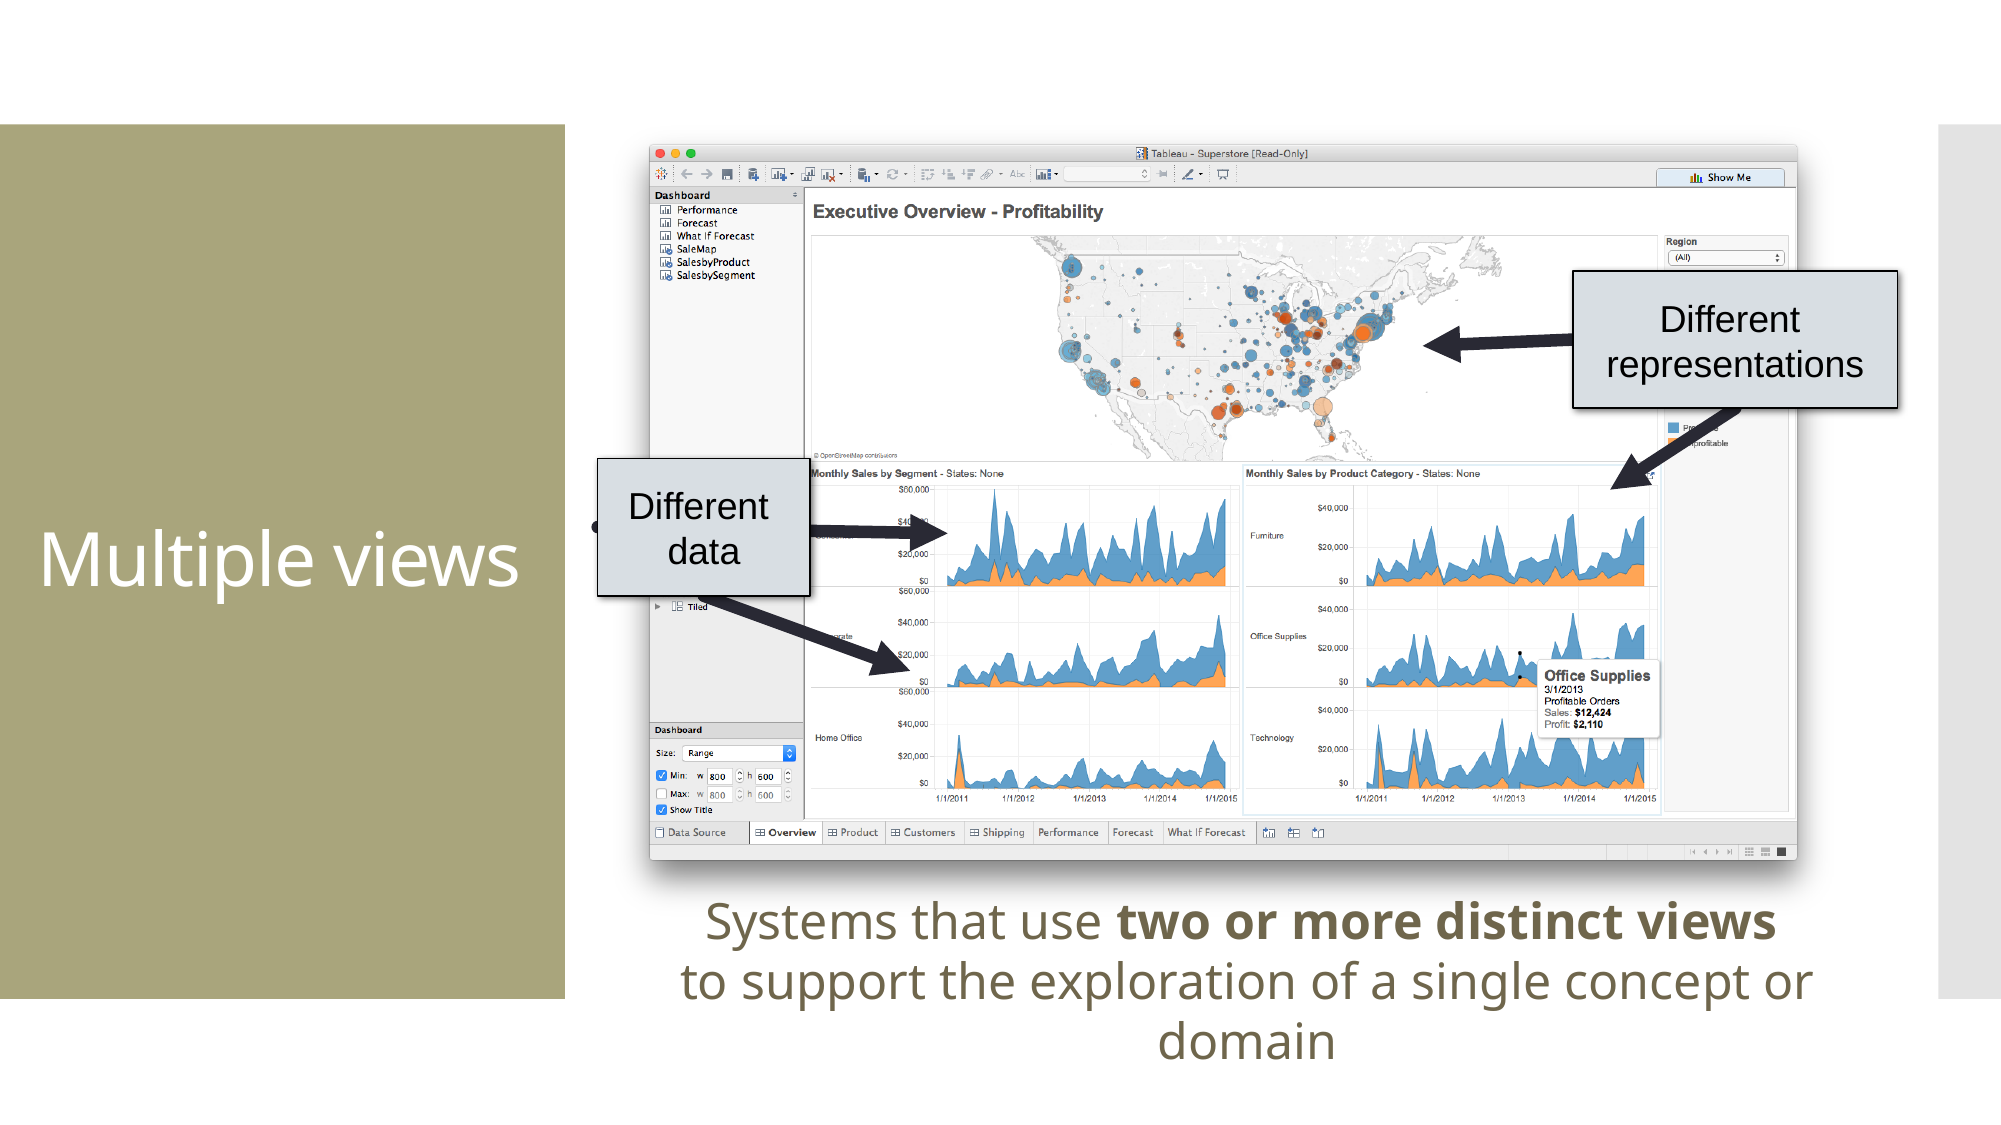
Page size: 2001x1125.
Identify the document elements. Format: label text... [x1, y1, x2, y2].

text_box Multiple views [22, 184, 544, 940]
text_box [1422, 270, 1898, 490]
text_box Systems that use two or more distinct views to support the exploration of a single concept or domain [497, 881, 1923, 1019]
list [605, 120, 1840, 922]
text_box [597, 458, 948, 672]
